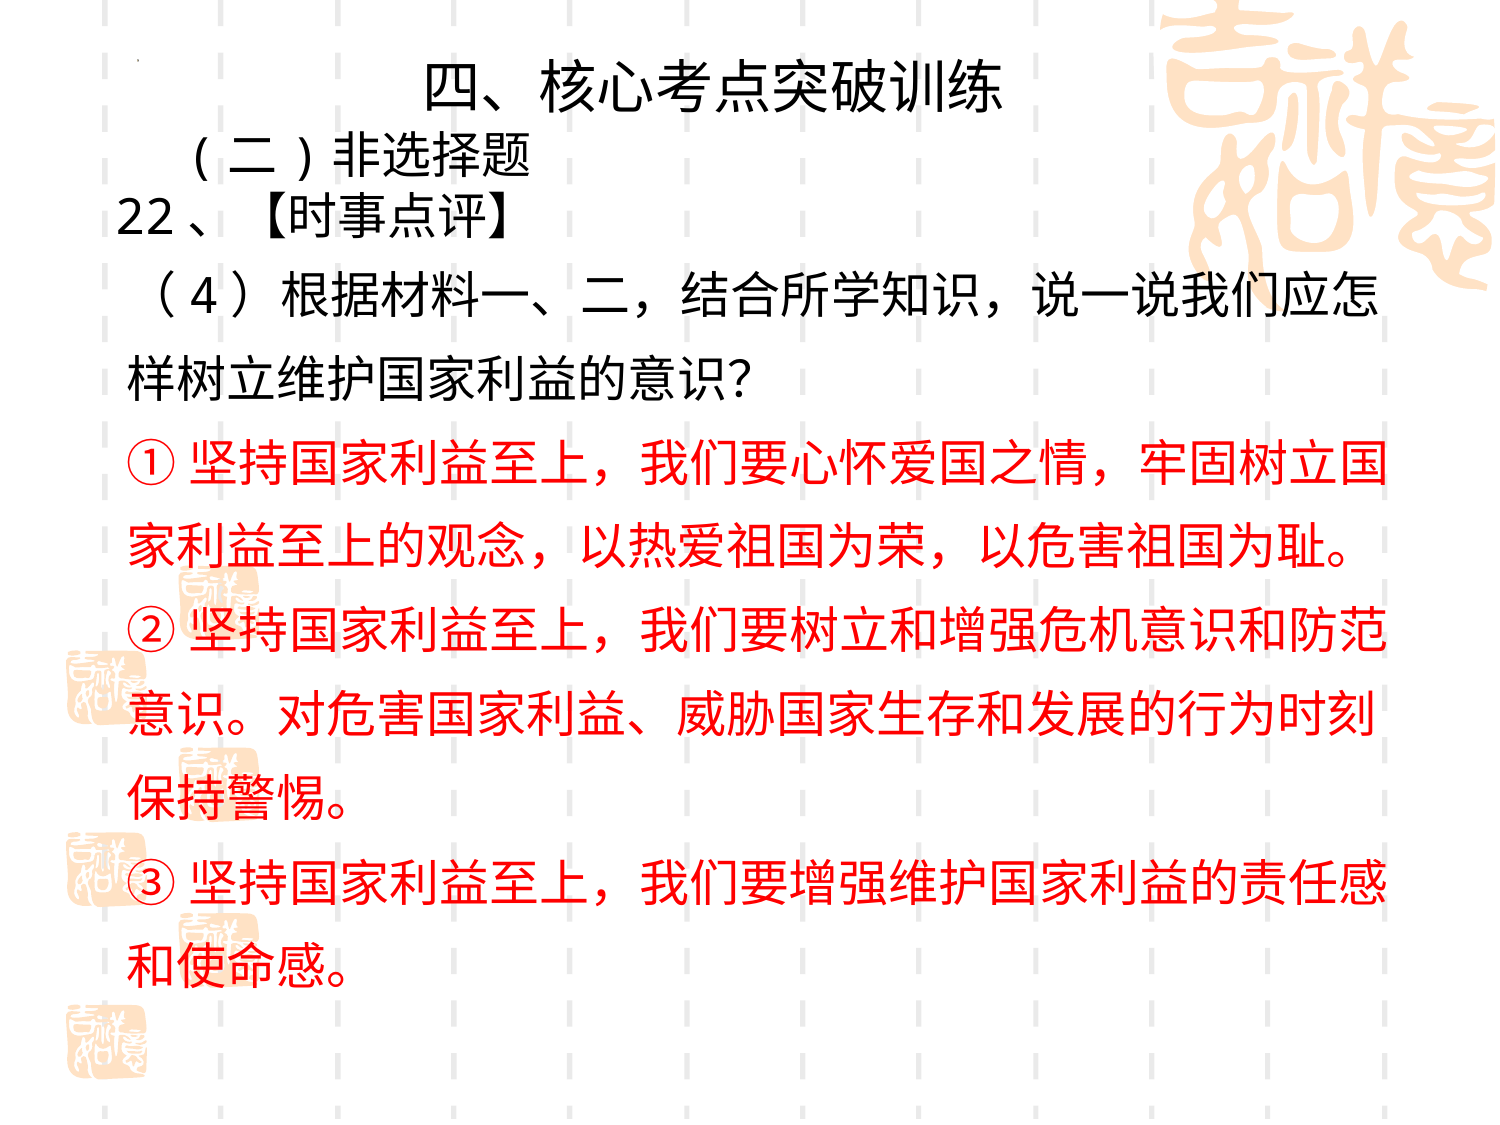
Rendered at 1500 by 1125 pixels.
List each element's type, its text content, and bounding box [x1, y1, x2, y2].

text_box （4）根据材料一、二，结合所学知识，说一说我们应怎样树立维护国家利益的意识？ ①坚持国家利益至上，我们要心怀爱国之情，牢固树立国家利益至上的观念，以热爱祖国为荣，以危害祖国为耻。 ②坚持国家利益至上，我们要树立和增强危机意识和防范意识。对危害国家利益、威胁国家生存和发展的行为时刻保持警惕。 ③坚持国家利益至上，我们要增强维护国家利益的责任感和使命感。 [112, 231, 1421, 1003]
text_box 22、【时事点评】 [100, 172, 634, 252]
text_box (二)非选择题 [171, 116, 922, 191]
text_box 四、核心考点突破训练 [407, 42, 1123, 117]
